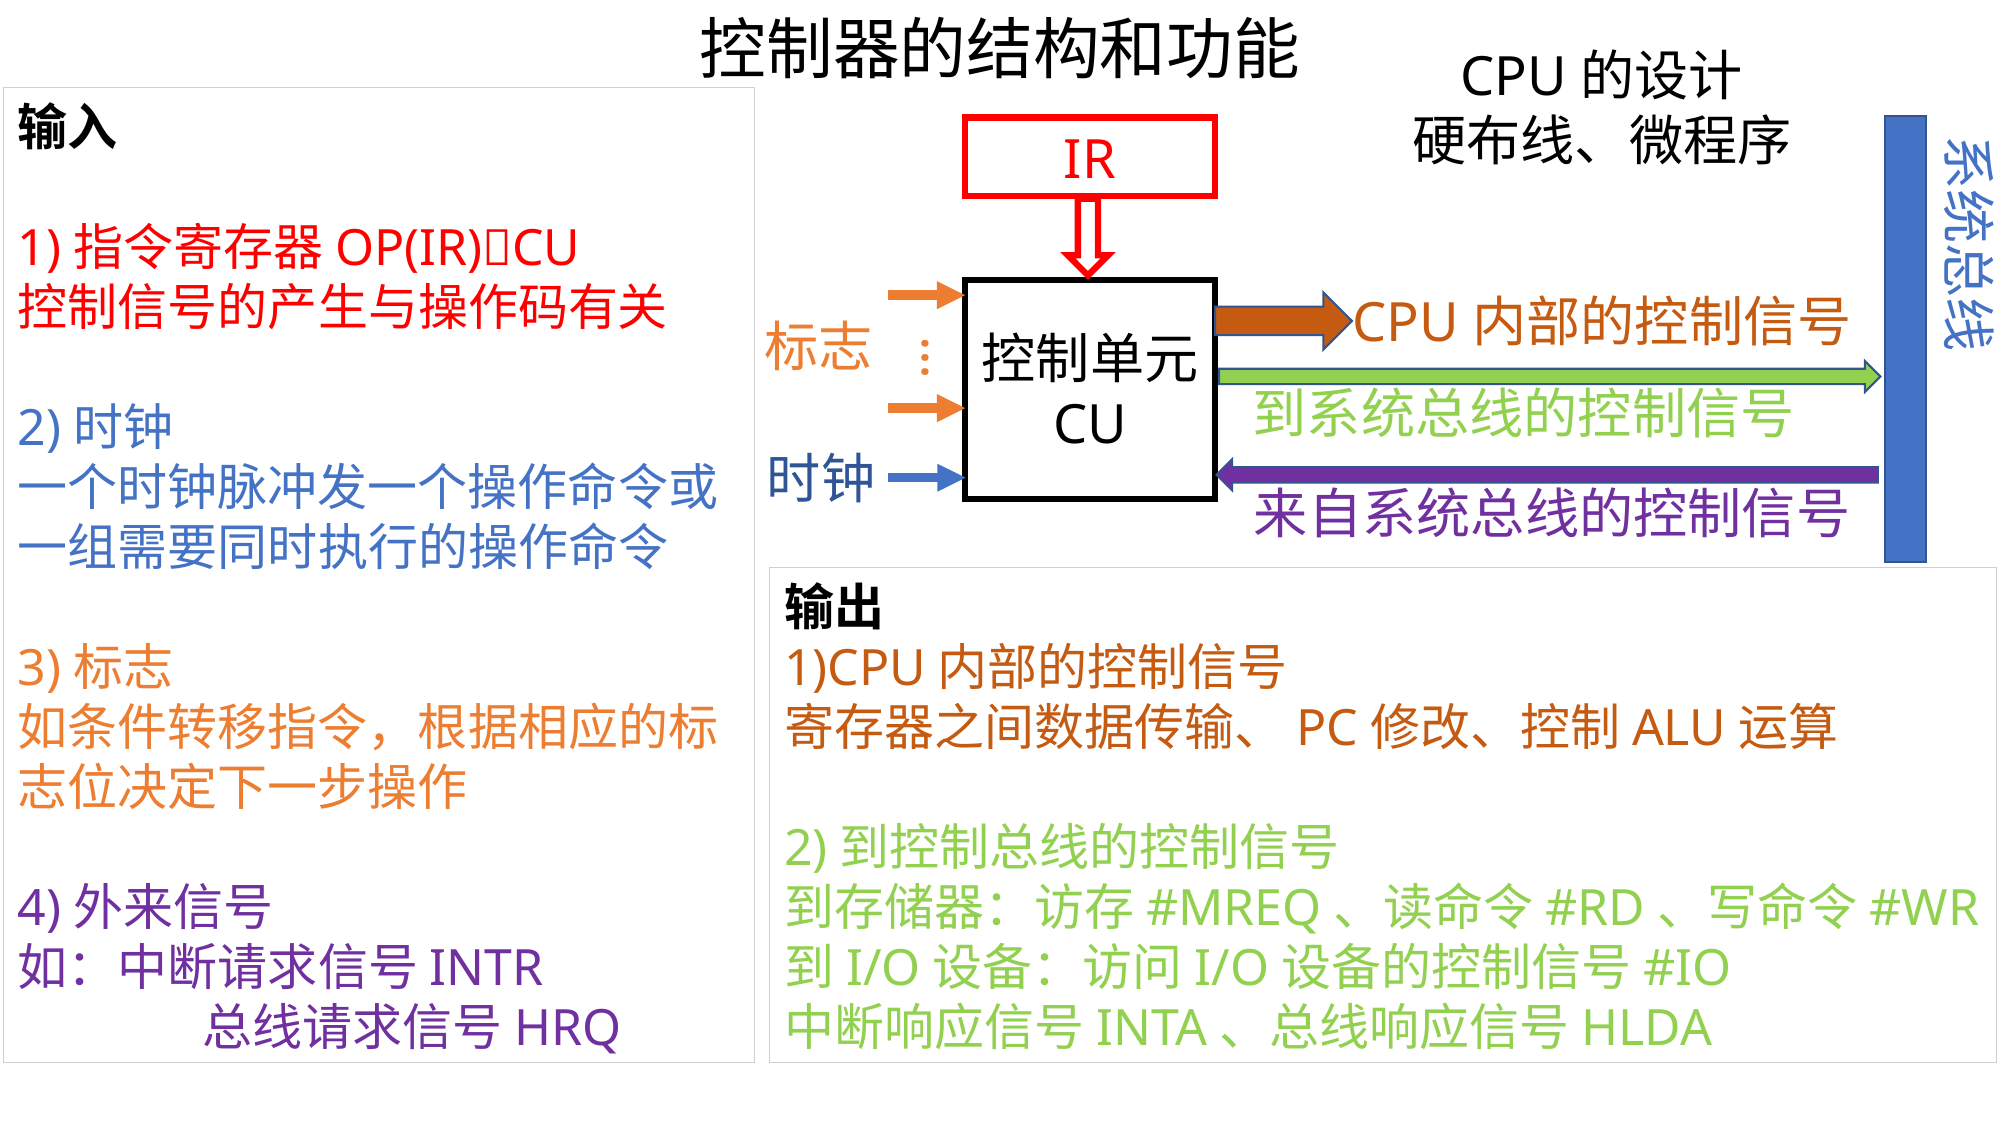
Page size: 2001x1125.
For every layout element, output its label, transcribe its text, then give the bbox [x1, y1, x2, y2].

text_box [1884, 115, 1927, 563]
text_box … [895, 321, 984, 382]
text_box 控制器的结构和功能 [660, 0, 1340, 95]
text_box 到系统总线的控制信号 [1211, 372, 1837, 453]
text_box 输入 1)指令寄存器OP(IR)CU 控制信号的产生与操作码有关 2)时钟 一个时钟脉冲发一个操作命令或一组需要同时执行的操作命令 3)标志 如条件转移指令，根据相应的标志位决定下一步操作 4)外来信号 如：中断请求信号INTR 总线请求信号HRQ [3, 87, 755, 1063]
text_box 控制单元 CU [964, 279, 1216, 500]
text_box CPU内部的控制信号 [1334, 280, 1869, 360]
text_box 标志 [743, 304, 895, 385]
text_box 来自系统总线的控制信号 [1234, 471, 1871, 552]
text_box CPU的设计 硬布线、微程序 [1334, 34, 1869, 179]
text_box 输出 1)CPU内部的控制信号 寄存器之间数据传输、PC修改、控制ALU运算 2)到控制总线的控制信号 到存储器：访存#MREQ、读命令#RD、写命令#WR 到I/O设备：访问I/O设备的控制信号#IO 中断响应信号INTA、总线响应信号HLDA [769, 567, 1997, 1063]
text_box [1215, 456, 1879, 493]
text_box [1217, 358, 1882, 395]
text_box IR [964, 116, 1216, 197]
text_box [1214, 289, 1334, 353]
text_box [1065, 197, 1111, 277]
text_box 时钟 [745, 437, 897, 517]
text_box 系统总线 [1914, 120, 2000, 355]
